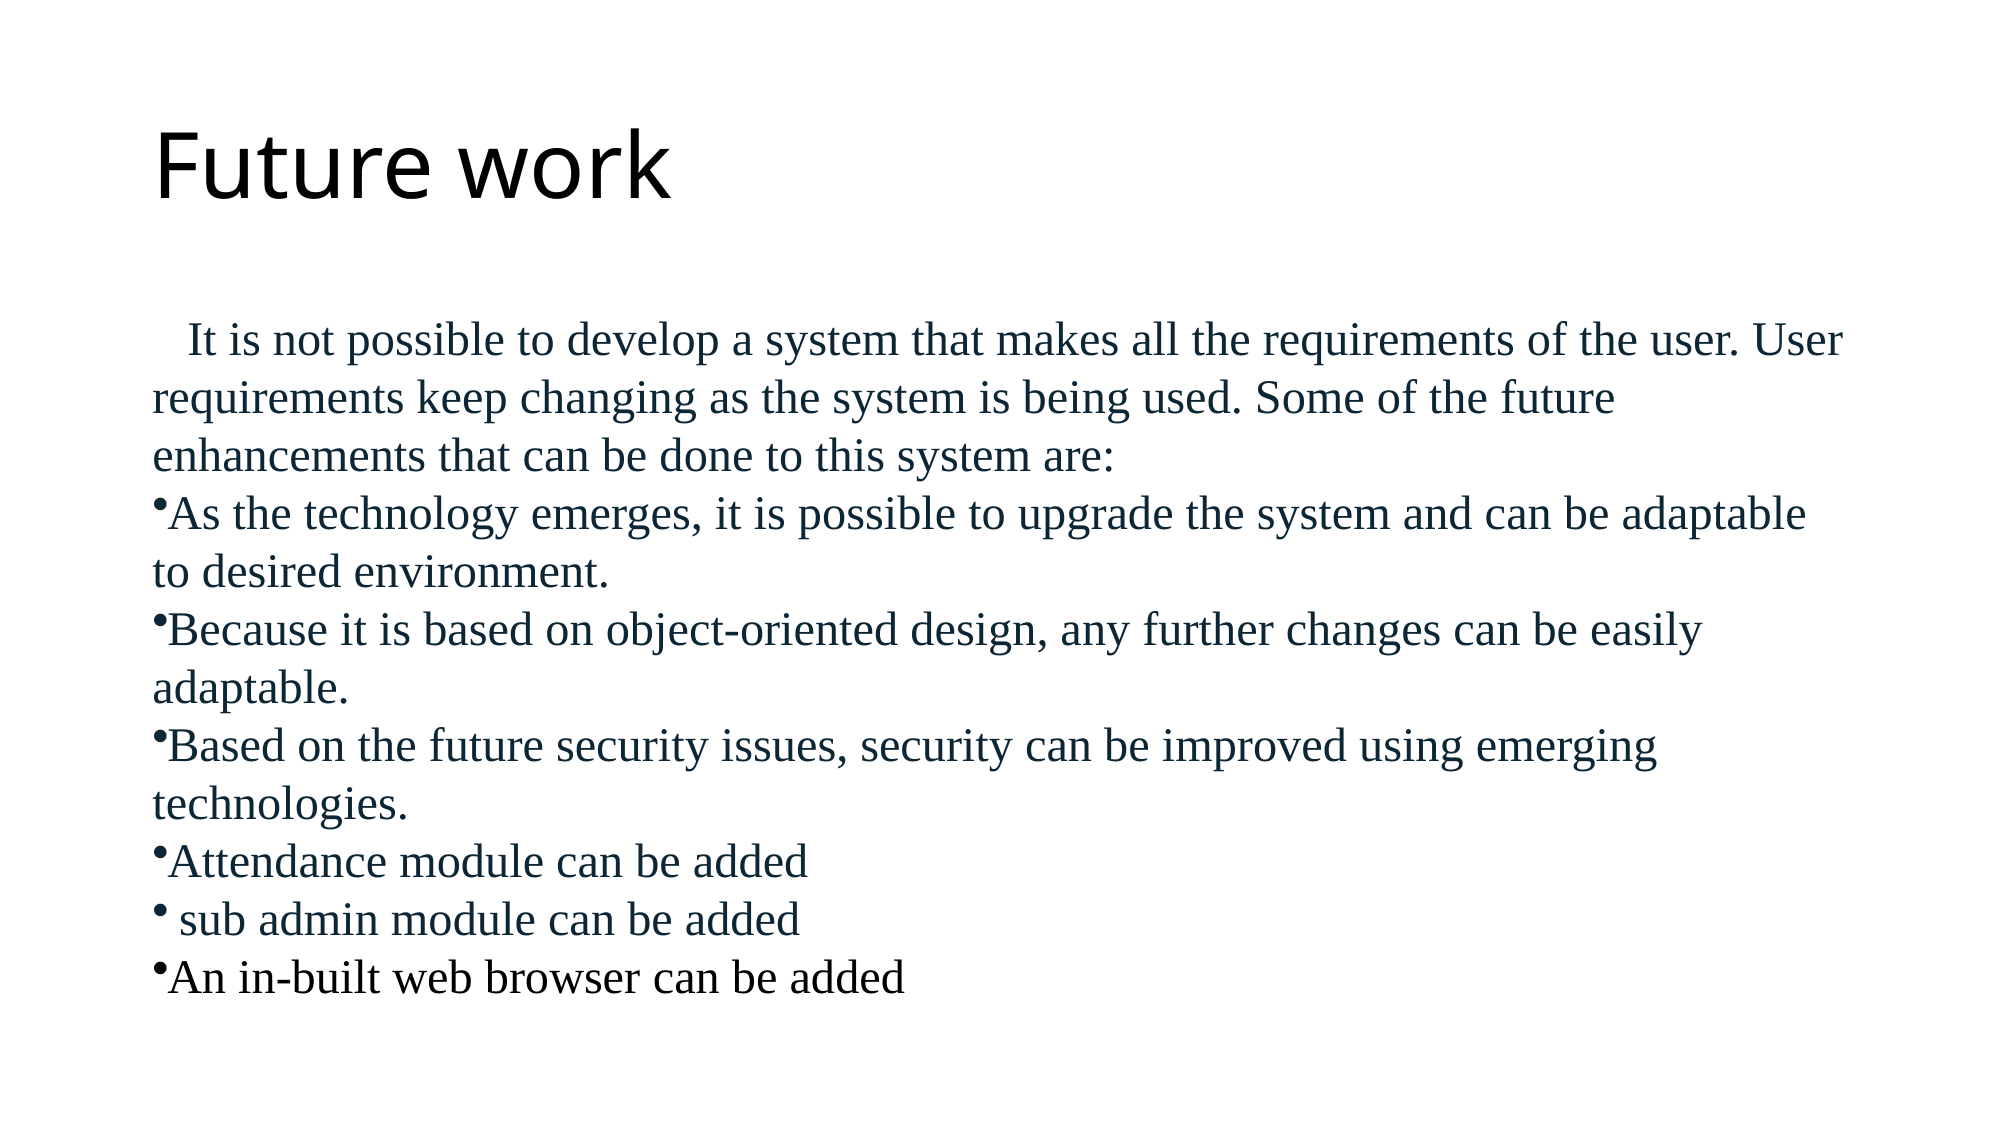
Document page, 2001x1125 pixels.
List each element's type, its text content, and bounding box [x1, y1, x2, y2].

list It is not possible to develop a system that makes all the requirements of the user. User requirements keep changing as the system is being used. Some of the future enhancements that can be done to this system are: As the technology emerges, it is possible to upgrade the system and can be adaptable to desired environment. Because it is based on object-oriented design, any further changes can be easily adaptable. Based on the future security issues, security can be improved using emerging technologies. Attendance module can be added sub admin module can be added An in-built web browser can be added [137, 299, 1863, 1014]
title Future work [137, 59, 1863, 278]
